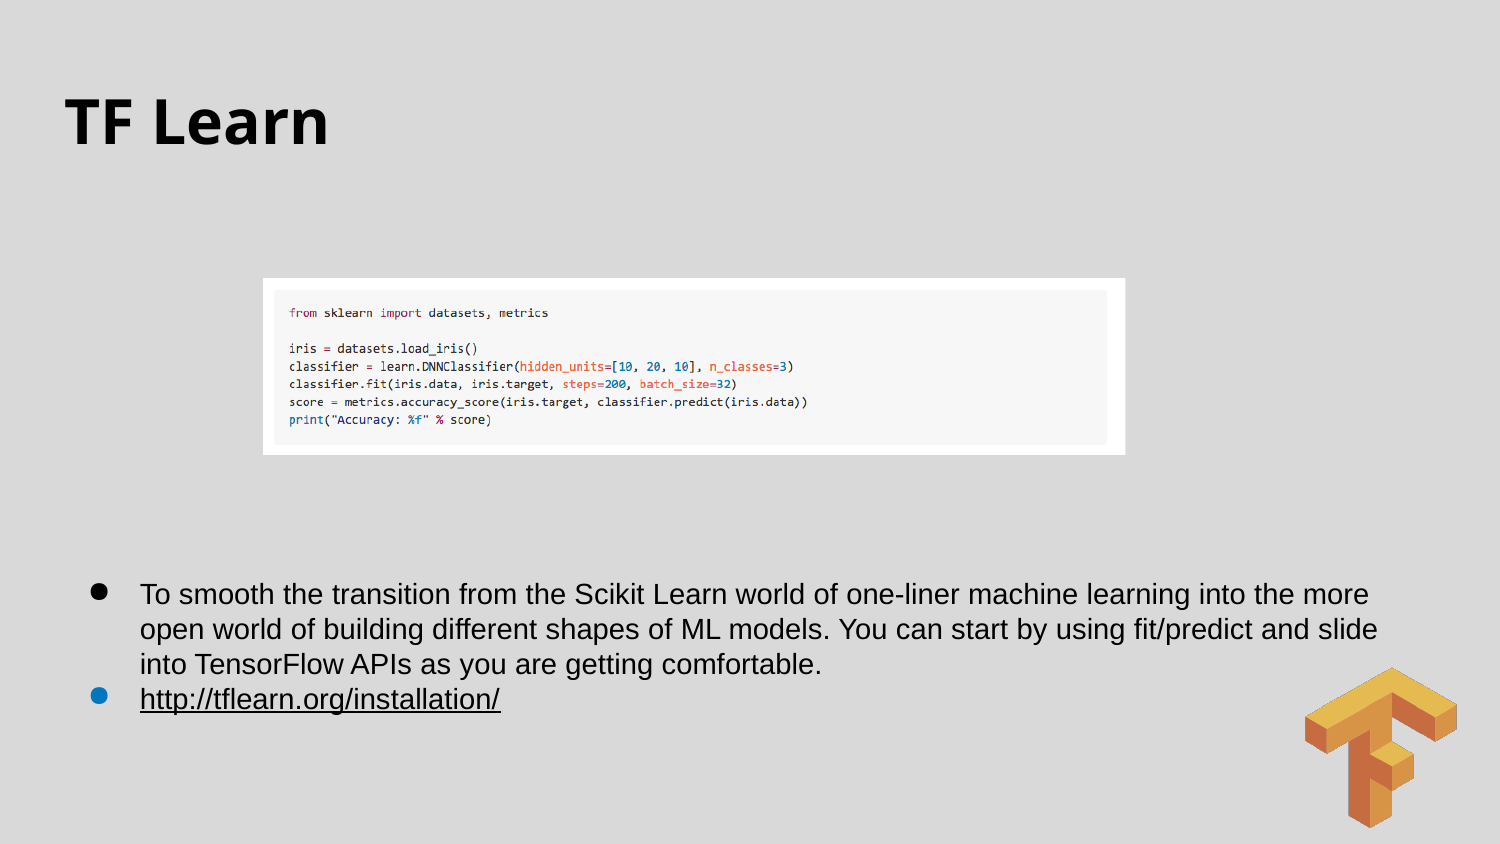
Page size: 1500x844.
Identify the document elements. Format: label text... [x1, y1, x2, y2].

picture [1298, 666, 1461, 829]
text_box To smooth the transition from the Scikit Learn world of one-liner machine learning into the more open world of building different shapes of ML models. You can start by using fit/predict and slide into TensorFlow APIs as you are getting comfortable. http://tflearn.org/installation/ [49, 560, 1448, 770]
title TF Learn [49, 67, 1448, 173]
picture [262, 278, 1126, 455]
